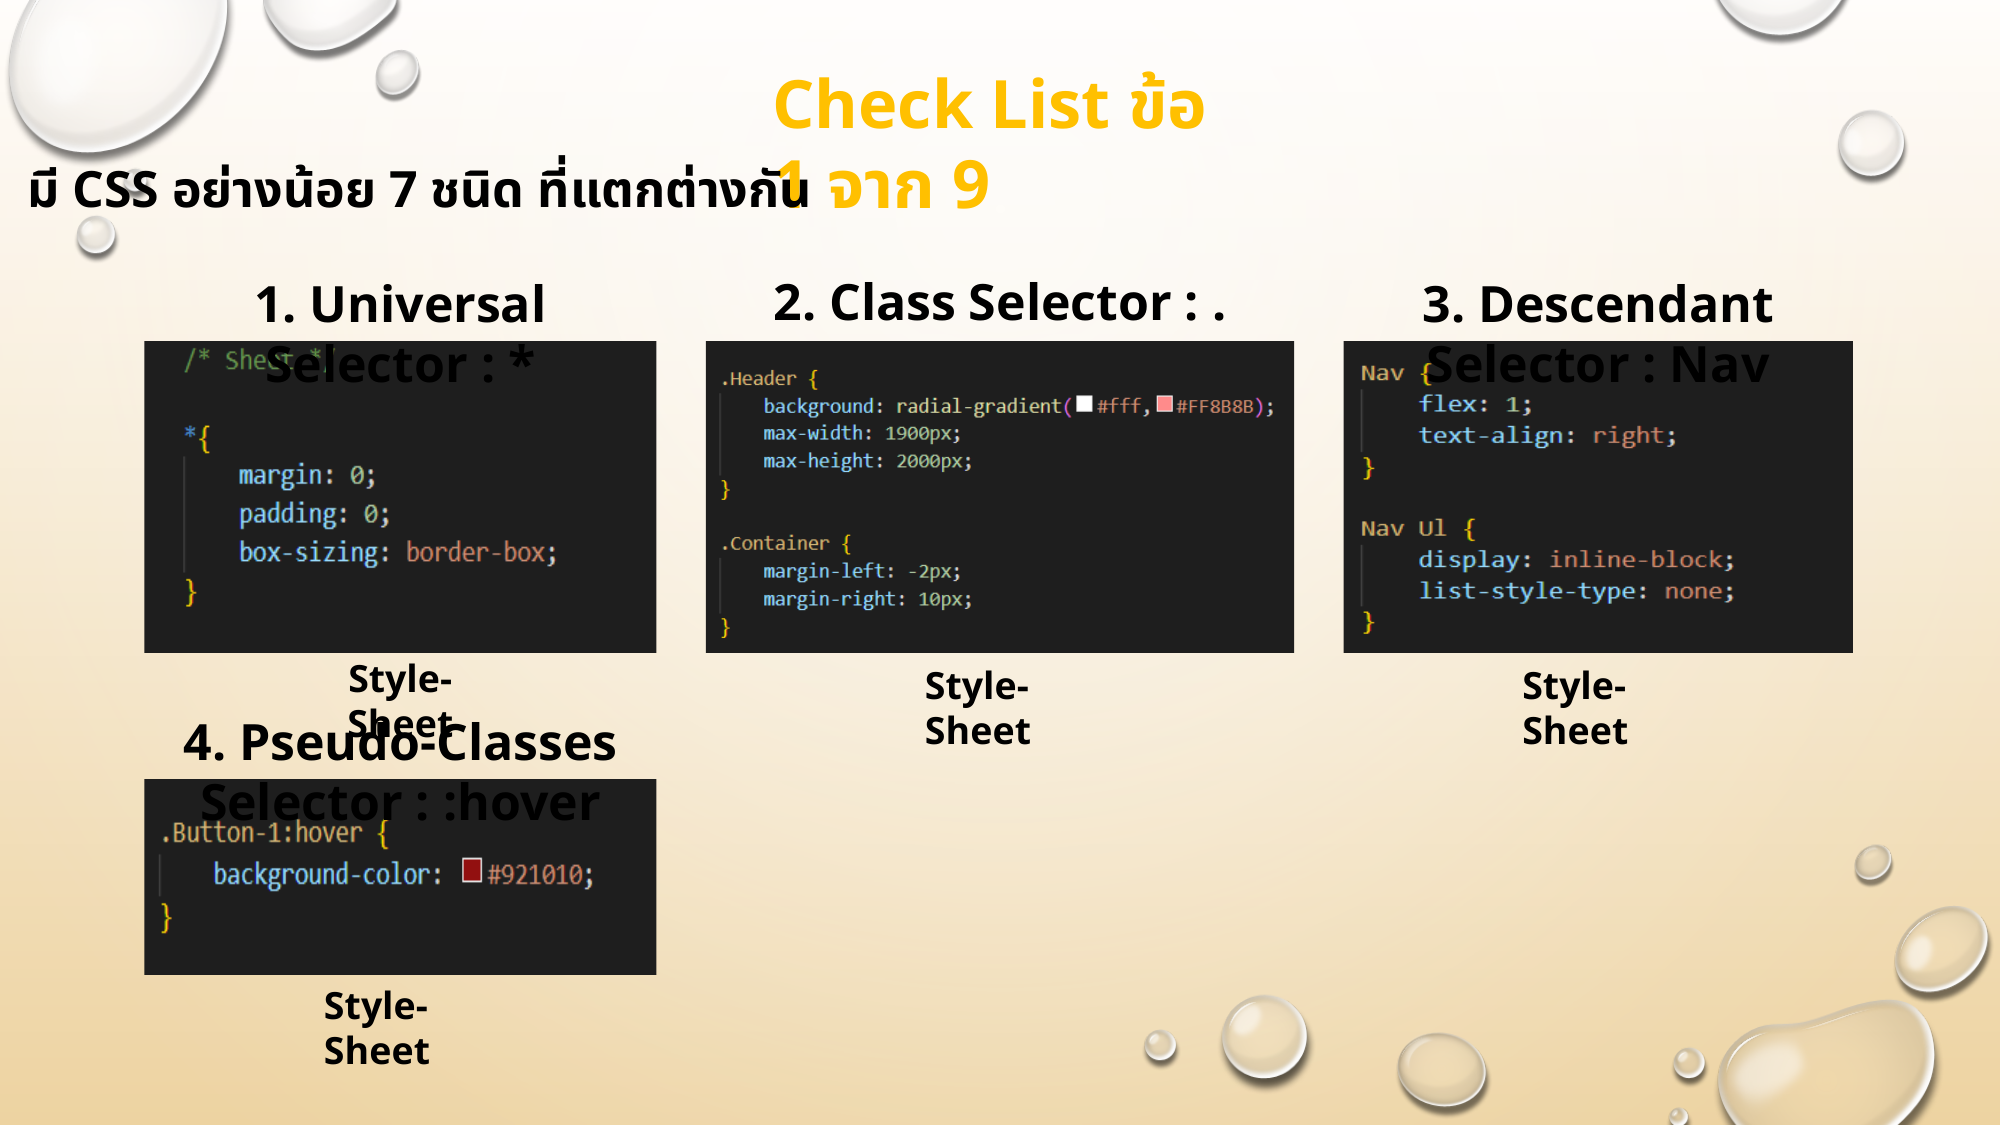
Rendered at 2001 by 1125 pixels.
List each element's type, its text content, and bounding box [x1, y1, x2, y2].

picture [0, 0, 2000, 1125]
text_box Check List ข้อ 1 จาก 9 [757, 54, 1243, 229]
text_box Style-Sheet [1507, 663, 1689, 760]
text_box 3. Descendant Selector : Nav [1343, 265, 1853, 340]
text_box Style-Sheet [289, 663, 512, 753]
text_box 2. Class Selector : . [705, 263, 1294, 339]
text_box มี CSS อย่างน้อย 7 ชนิด ที่แตกต่างกัน [12, 150, 827, 225]
text_box 1. Universal Selector : * [144, 265, 657, 340]
text_box Style-Sheet [309, 985, 492, 1080]
text_box 4. Pseudo-Classes Selector : :hover [119, 703, 682, 838]
text_box Style-Sheet [910, 663, 1090, 760]
